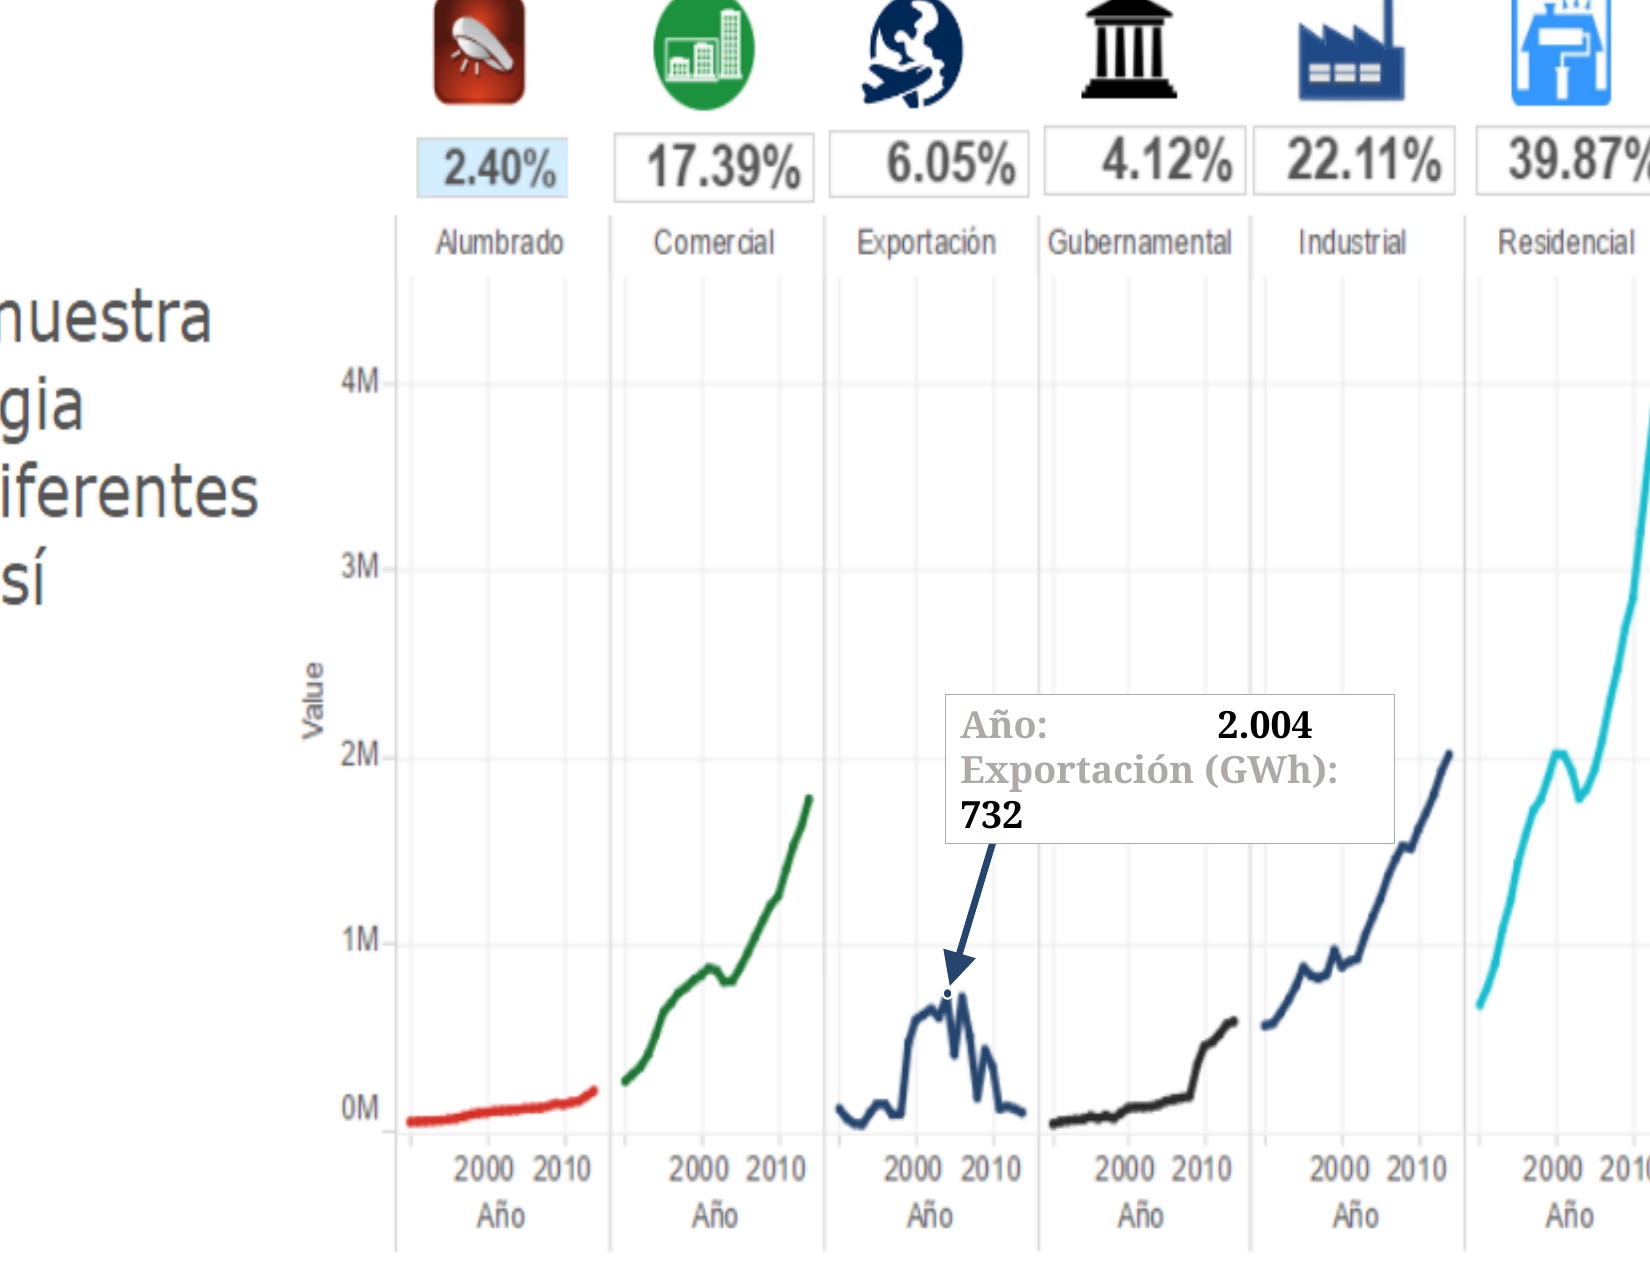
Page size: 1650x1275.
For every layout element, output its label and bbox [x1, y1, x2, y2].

picture [0, 0, 1650, 1275]
text_box [949, 798, 1007, 986]
